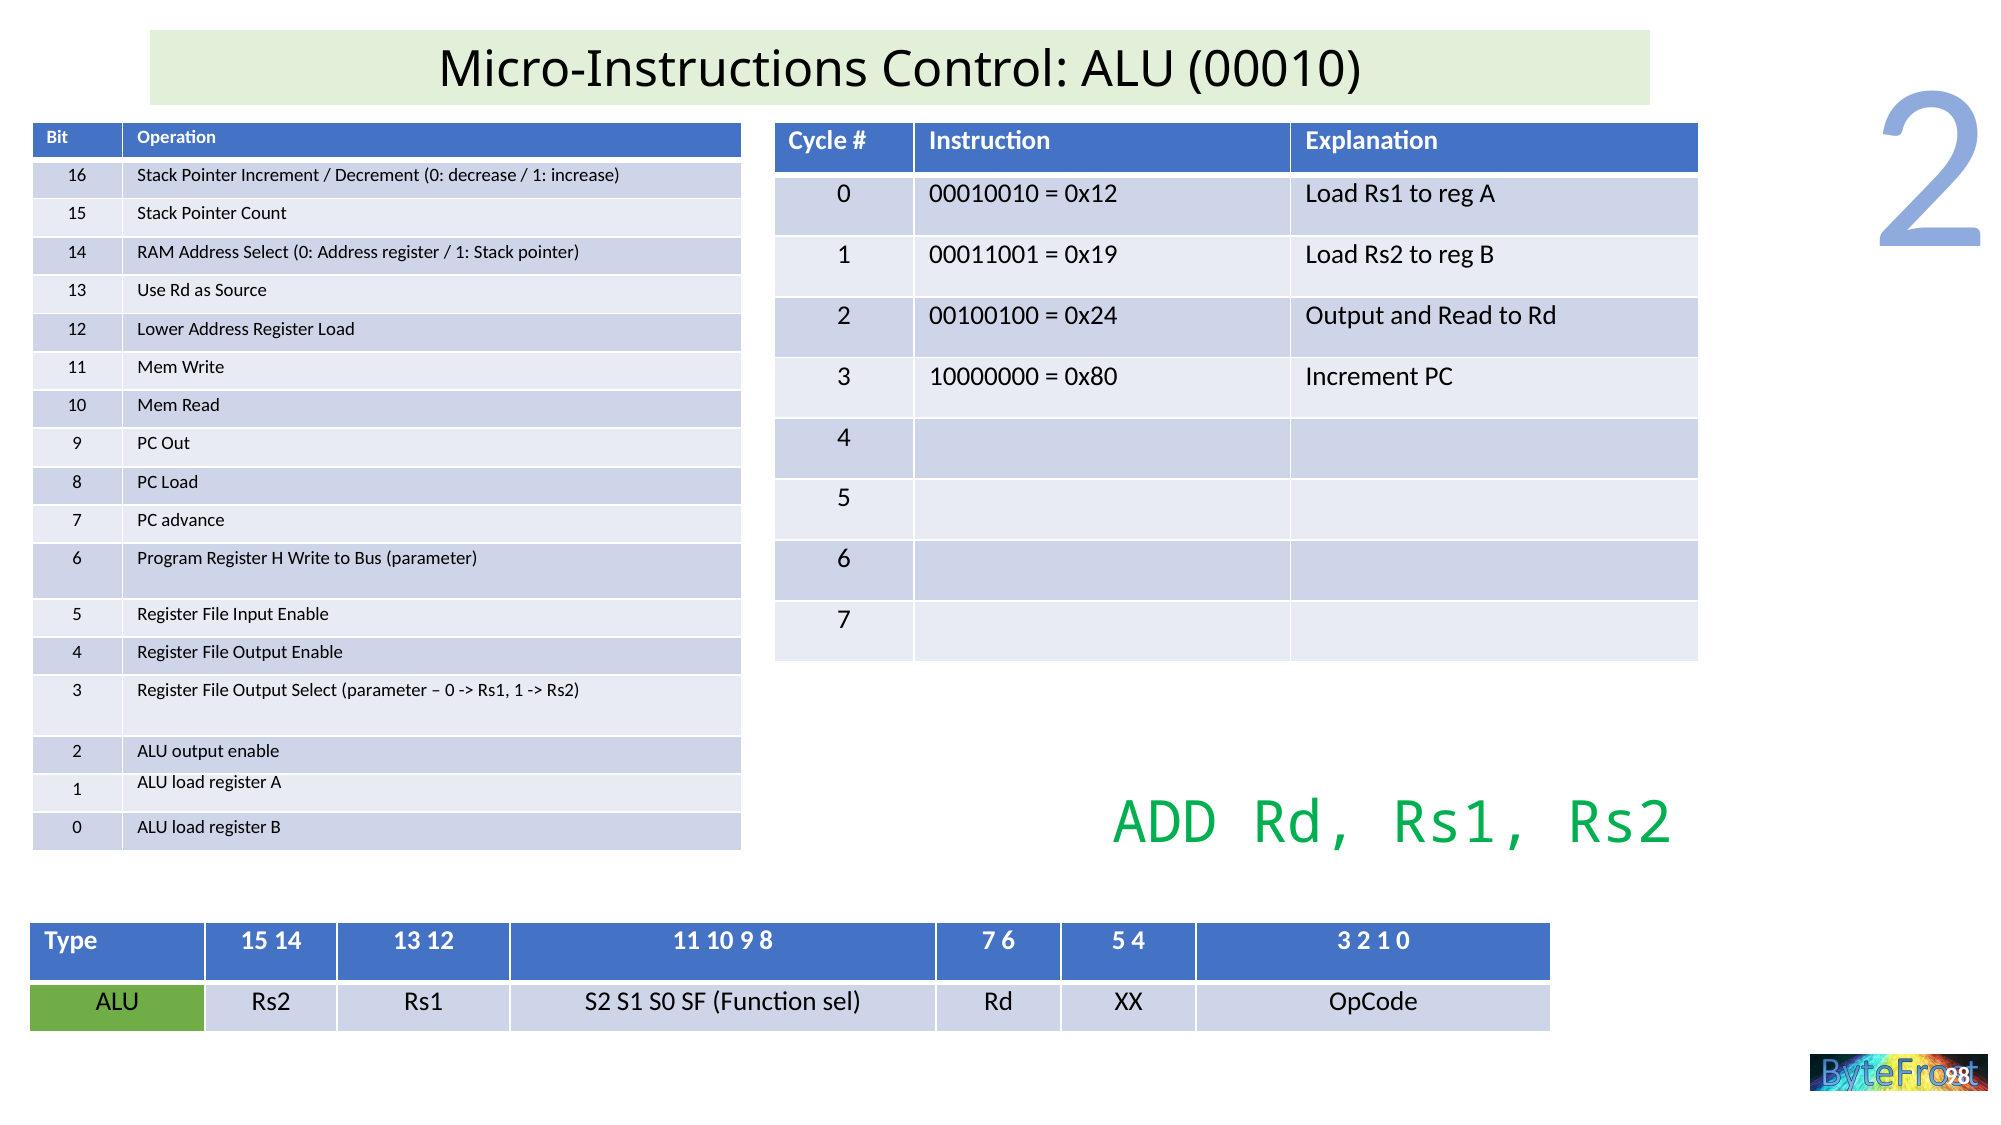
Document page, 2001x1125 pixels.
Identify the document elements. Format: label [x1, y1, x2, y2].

table_cell [775, 358, 913, 417]
table_cell [33, 353, 122, 389]
table_cell [123, 638, 741, 674]
table_header [915, 123, 1290, 172]
table_cell [123, 391, 741, 427]
table_cell [123, 353, 741, 389]
table_header [206, 923, 336, 980]
table_cell [338, 985, 509, 1031]
table_cell [33, 813, 122, 850]
table_header [30, 923, 204, 980]
table_cell [33, 775, 122, 811]
table_cell [915, 602, 1290, 661]
table_cell [33, 544, 122, 598]
table_cell [915, 178, 1290, 235]
table_cell [123, 600, 741, 636]
text_box [1855, 0, 2000, 303]
table_cell [123, 238, 741, 274]
table_header [33, 123, 122, 157]
table_cell [33, 429, 122, 466]
table_cell [775, 541, 913, 600]
table_header [123, 123, 741, 157]
table_cell [123, 199, 741, 236]
table_cell [1291, 237, 1698, 296]
table_cell [33, 238, 122, 274]
table_cell [1062, 985, 1195, 1031]
table_cell [33, 638, 122, 674]
table_cell [775, 480, 913, 539]
table_cell [123, 276, 741, 313]
table_cell [775, 237, 913, 296]
table_cell [511, 985, 935, 1031]
table_cell [33, 600, 122, 636]
table_cell [775, 178, 913, 235]
table_header [511, 923, 935, 980]
table_cell [915, 237, 1290, 296]
table_cell [1197, 985, 1550, 1031]
table_cell [123, 314, 741, 351]
table_cell [123, 737, 741, 773]
title [150, 29, 1650, 105]
table_cell [123, 544, 741, 598]
table_header [1197, 923, 1550, 980]
table_cell [33, 737, 122, 773]
table_cell [33, 468, 122, 504]
table_cell [206, 985, 336, 1031]
table_header [338, 923, 509, 980]
table_cell [33, 163, 122, 198]
table_cell [1291, 358, 1698, 417]
table_cell [915, 298, 1290, 357]
table_cell [1291, 178, 1698, 235]
table_cell [775, 419, 913, 478]
table_header [775, 123, 913, 172]
table_cell [123, 429, 741, 466]
table_cell [1291, 541, 1698, 600]
table_cell [1291, 602, 1698, 661]
table_header [937, 923, 1060, 980]
table_header [1291, 123, 1698, 172]
table_cell [33, 506, 122, 542]
table_cell [915, 541, 1290, 600]
table_cell [123, 676, 741, 735]
table_cell [123, 775, 741, 811]
table_header [1062, 923, 1195, 980]
text_box [1535, 1044, 1986, 1105]
picture [1810, 1054, 1988, 1091]
table_cell [33, 199, 122, 236]
table_cell [775, 298, 913, 357]
table_cell [123, 506, 741, 542]
table_cell [30, 985, 204, 1031]
table_cell [937, 985, 1060, 1031]
table_cell [33, 314, 122, 351]
table_cell [33, 276, 122, 313]
table_cell [123, 163, 741, 198]
table_cell [915, 480, 1290, 539]
table_cell [123, 468, 741, 504]
table_cell [1291, 480, 1698, 539]
table_cell [33, 676, 122, 735]
table_cell [33, 391, 122, 427]
table_cell [123, 813, 741, 850]
table_cell [1291, 419, 1698, 478]
table_cell [915, 358, 1290, 417]
table_cell [775, 602, 913, 661]
text_box [1062, 776, 1688, 862]
table_cell [915, 419, 1290, 478]
table_cell [1291, 298, 1698, 357]
